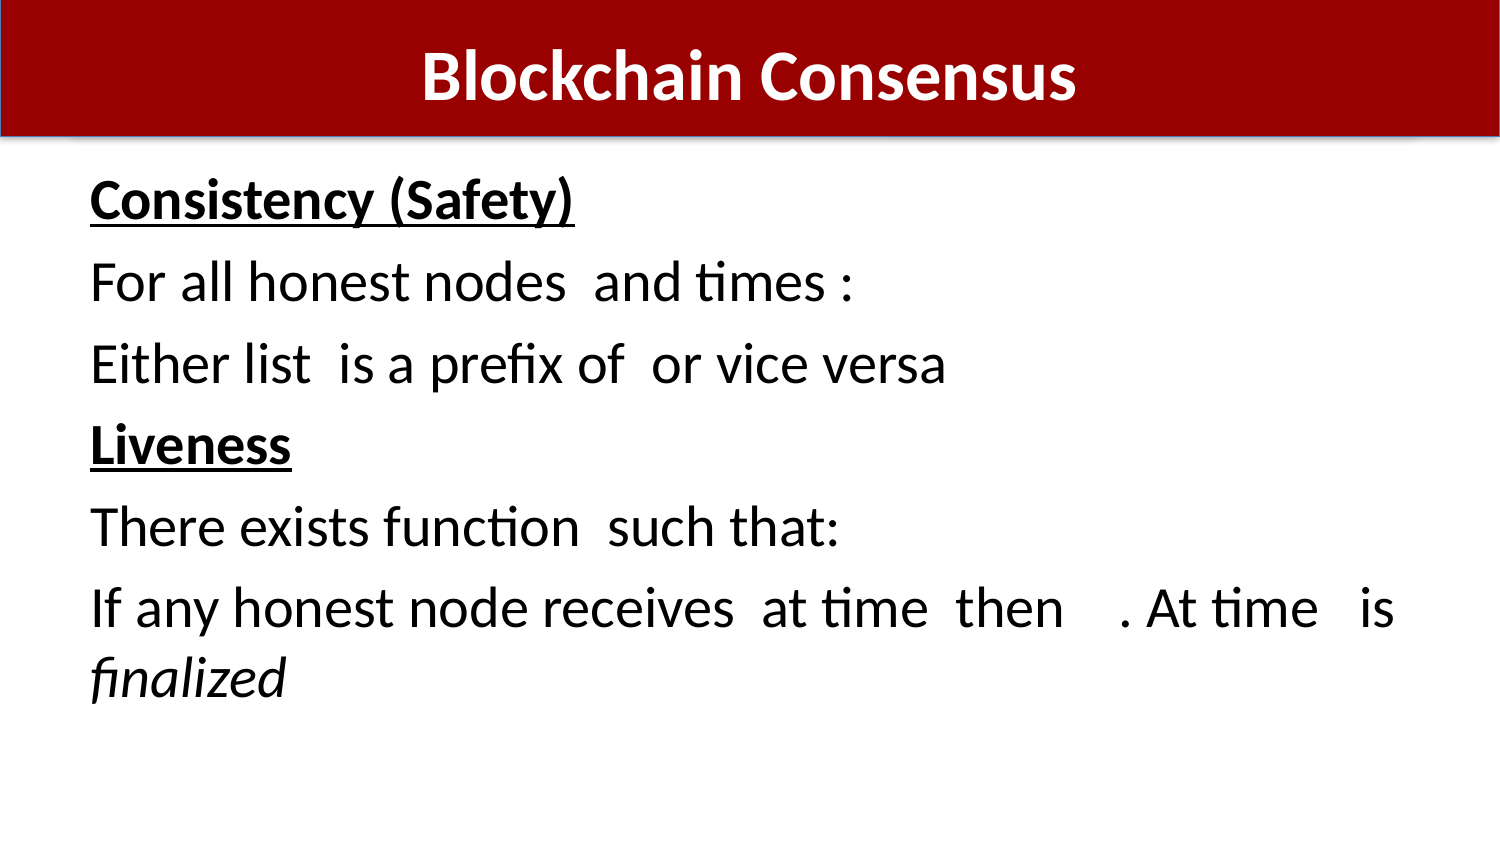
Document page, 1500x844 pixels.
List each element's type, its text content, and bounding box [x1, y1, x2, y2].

title Blockchain Consensus [75, 20, 1425, 123]
